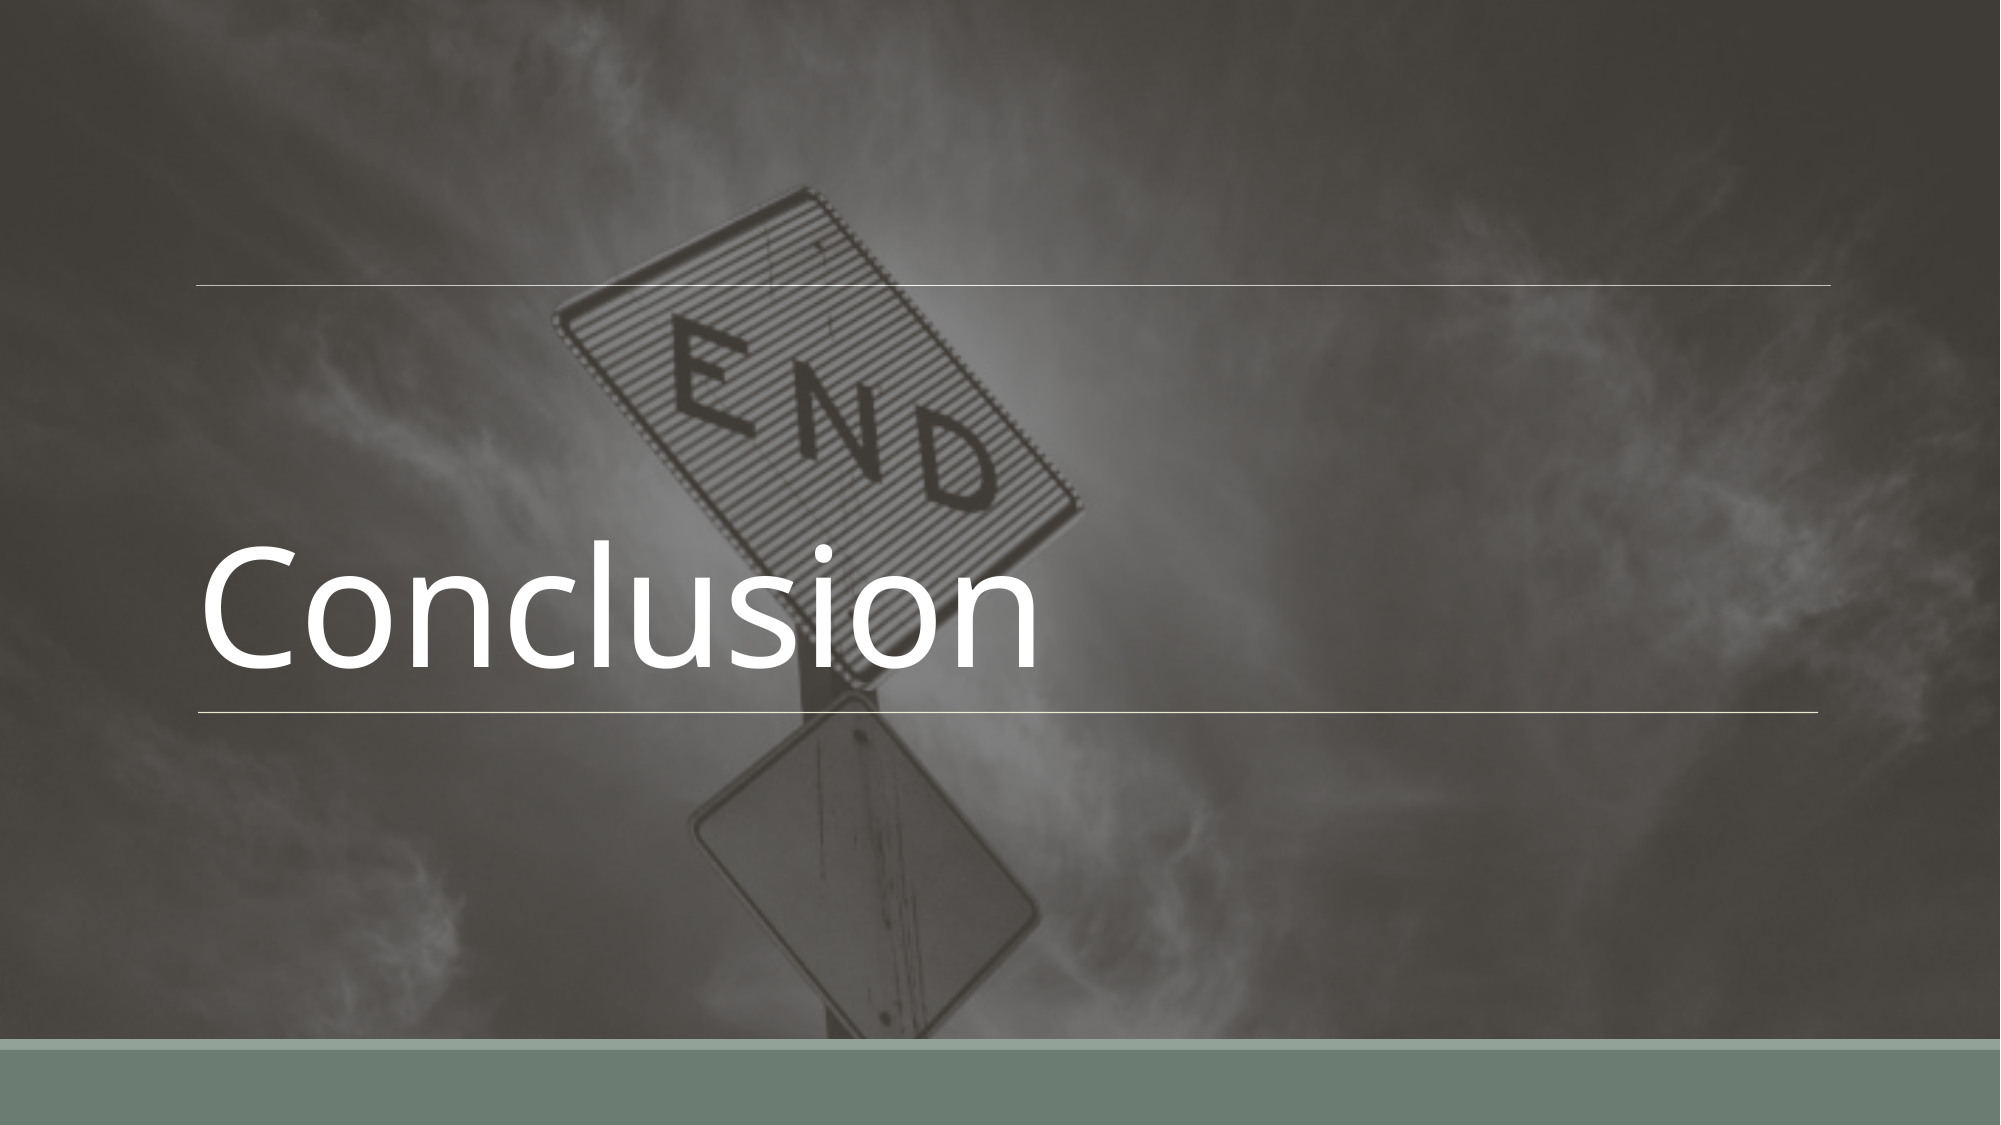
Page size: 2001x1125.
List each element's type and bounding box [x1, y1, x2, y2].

list [0, 0, 2000, 1125]
